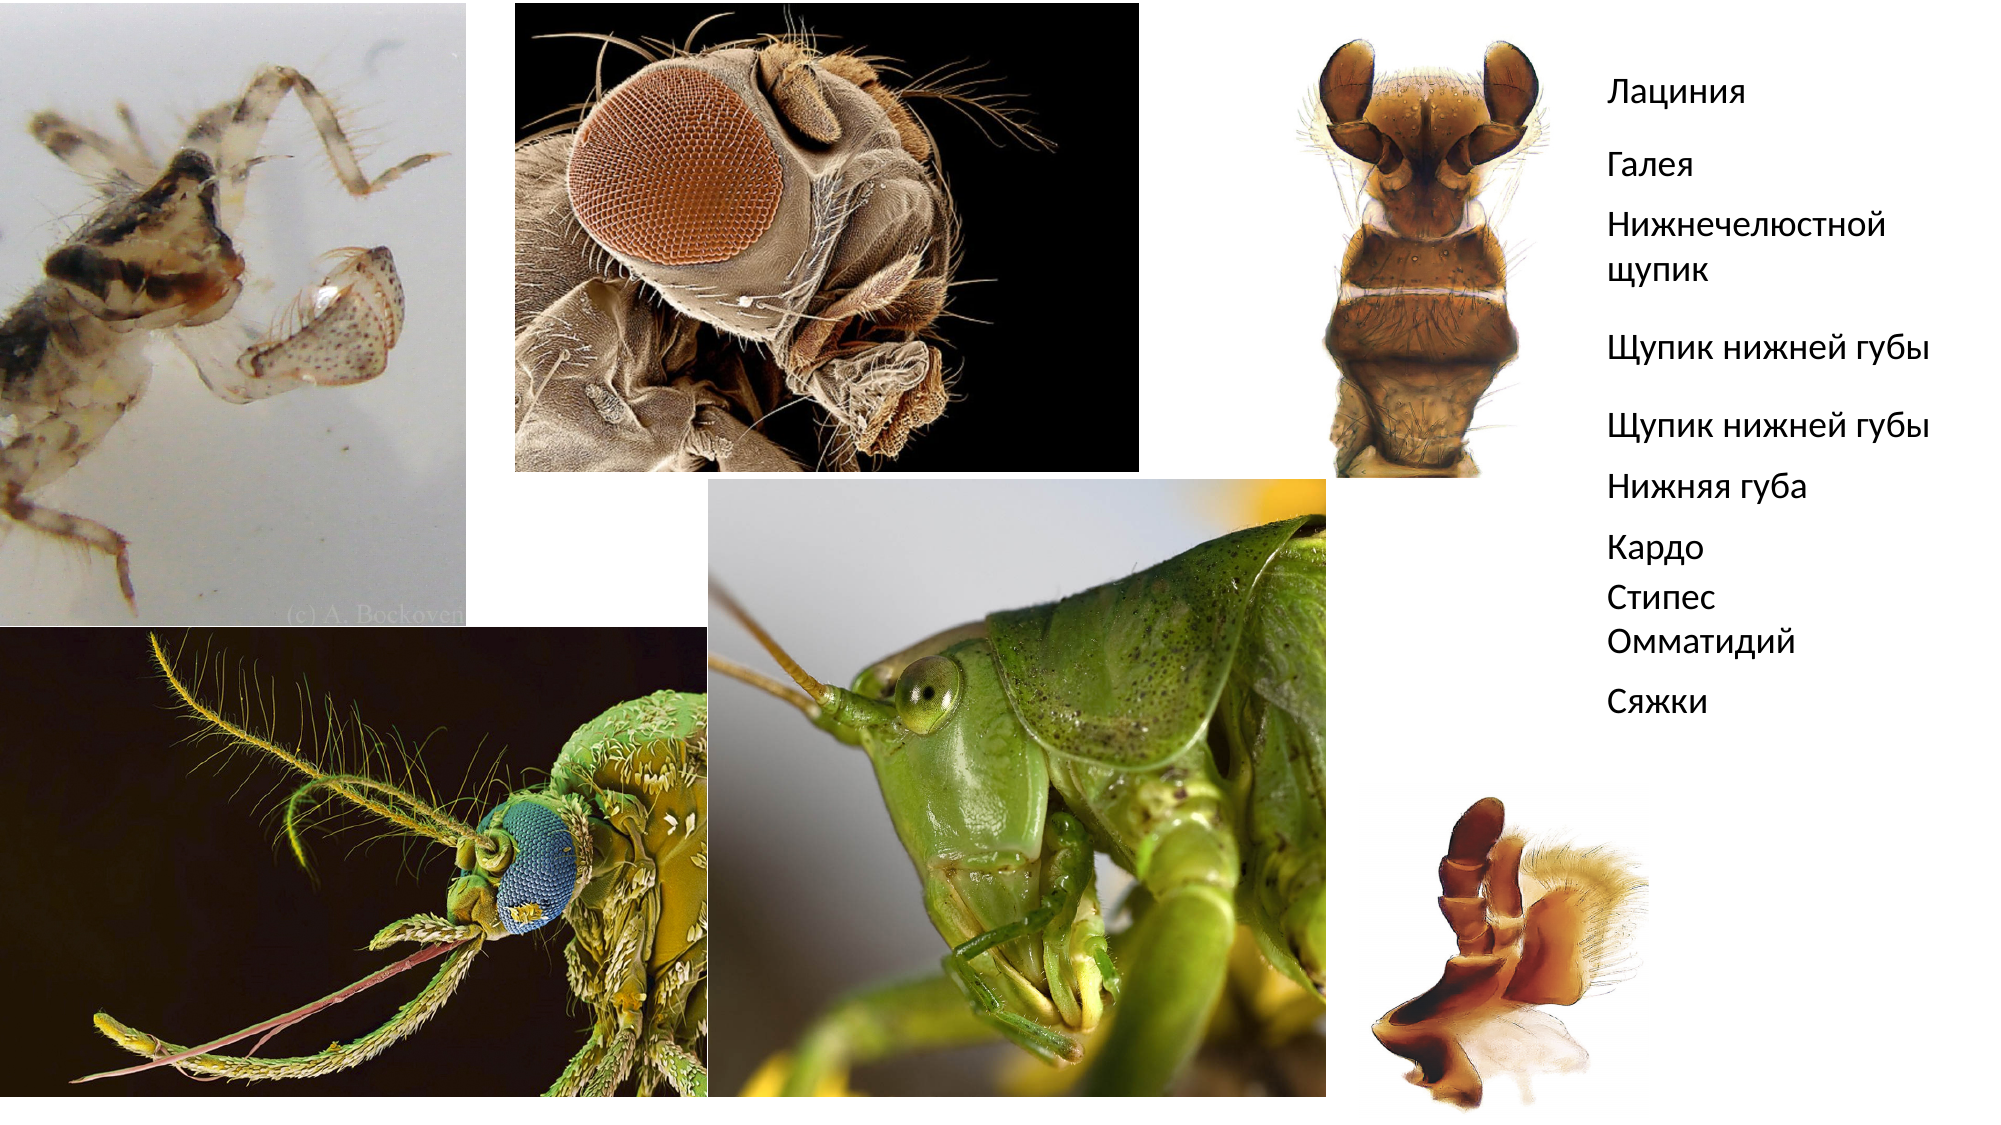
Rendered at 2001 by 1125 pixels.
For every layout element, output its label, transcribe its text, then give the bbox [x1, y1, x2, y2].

text_box Щупик нижней губы [1592, 314, 1984, 375]
text_box Щупик нижней губы [1592, 392, 1984, 452]
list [514, 3, 1139, 472]
picture [0, 627, 707, 1097]
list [1359, 780, 1649, 1118]
text_box Омматидий [1592, 608, 1984, 668]
text_box Сяжки [1592, 668, 1984, 729]
text_box Лациния [1592, 58, 1984, 119]
picture [708, 21, 1561, 1097]
text_box Стипес [1592, 564, 1984, 608]
text_box Кардо [1592, 514, 1984, 564]
text_box Нижнечелюстной щупик [1592, 192, 1984, 297]
text_box Нижняя губа [1592, 453, 1984, 514]
picture [0, 3, 466, 626]
text_box Галея [1592, 131, 1984, 192]
